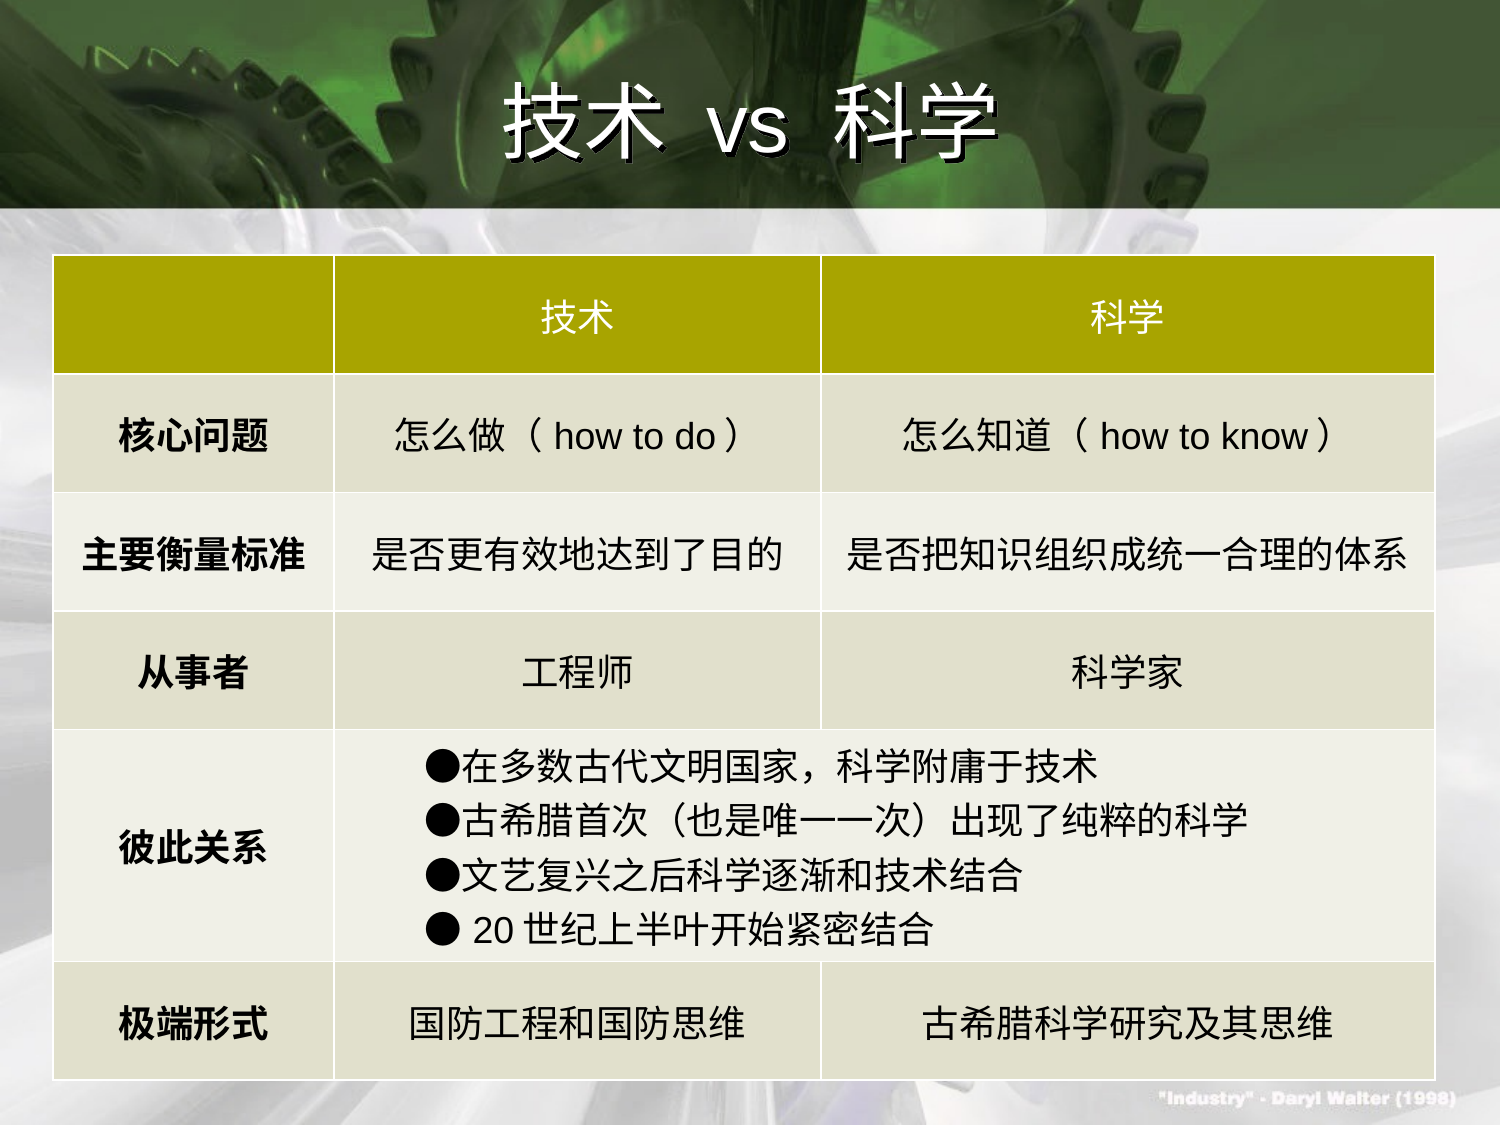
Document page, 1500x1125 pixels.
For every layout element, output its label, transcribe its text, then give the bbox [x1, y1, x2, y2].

table_cell 怎么知道（how to know） [822, 375, 1434, 492]
table_cell 彼此关系 [54, 730, 333, 961]
table_cell 国防工程和国防思维 [335, 962, 820, 1079]
table_cell 怎么做（how to do） [335, 375, 820, 492]
table_header [54, 256, 333, 373]
table_cell 是否更有效地达到了目的 [335, 493, 820, 610]
table_cell 极端形式 [54, 962, 333, 1079]
table_cell 科学家 [822, 612, 1434, 729]
table_cell 从事者 [54, 612, 333, 729]
table_cell 工程师 [335, 612, 820, 729]
table_header 科学 [822, 256, 1434, 373]
table_cell 主要衡量标准 [54, 493, 333, 610]
table_cell ●在多数古代文明国家，科学附庸于技术 ●古希腊首次（也是唯一一次）出现了纯粹的科学 ●文艺复兴之后科学逐渐和技术结合 ●20世纪上半叶开始紧密结合 [335, 730, 1434, 961]
table_header 技术 [335, 256, 820, 373]
table_cell 是否把知识组织成统一合理的体系 [822, 493, 1434, 610]
title 技术 vs 科学 [112, 24, 1388, 213]
picture [0, 0, 1500, 1125]
table_cell 古希腊科学研究及其思维 [822, 962, 1434, 1079]
table_cell 核心问题 [54, 375, 333, 492]
